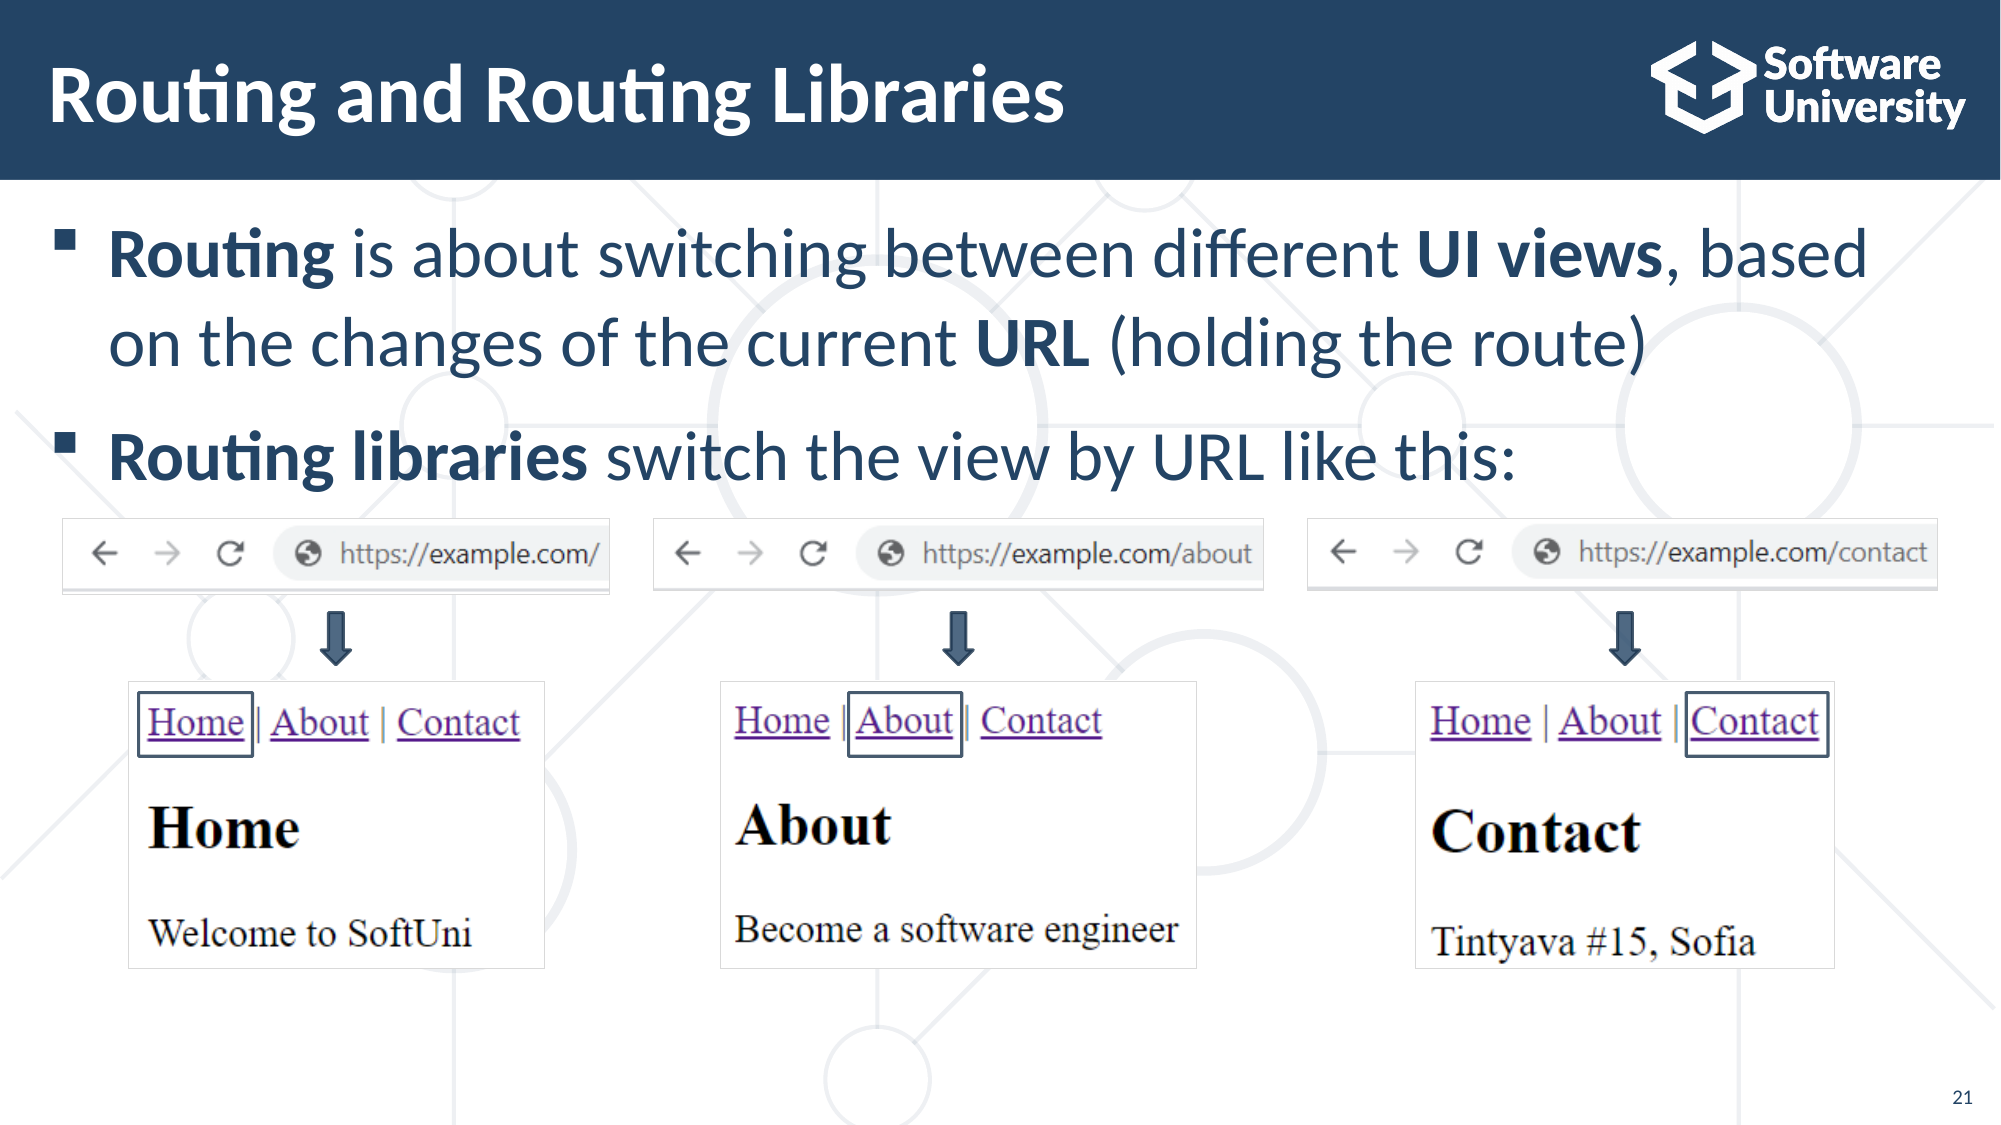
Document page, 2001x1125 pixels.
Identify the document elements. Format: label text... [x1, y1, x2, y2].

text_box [1307, 517, 1938, 969]
list Routing is about switching between different UI views, based on the changes of the current URL (holding the route) Routing libraries switch the view by URL like this: [31, 196, 1970, 1104]
title Routing and Routing Libraries [31, 16, 1625, 162]
picture [1651, 41, 1966, 134]
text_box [652, 517, 1265, 969]
slide_number 21 [1927, 1067, 1989, 1117]
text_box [62, 517, 610, 969]
